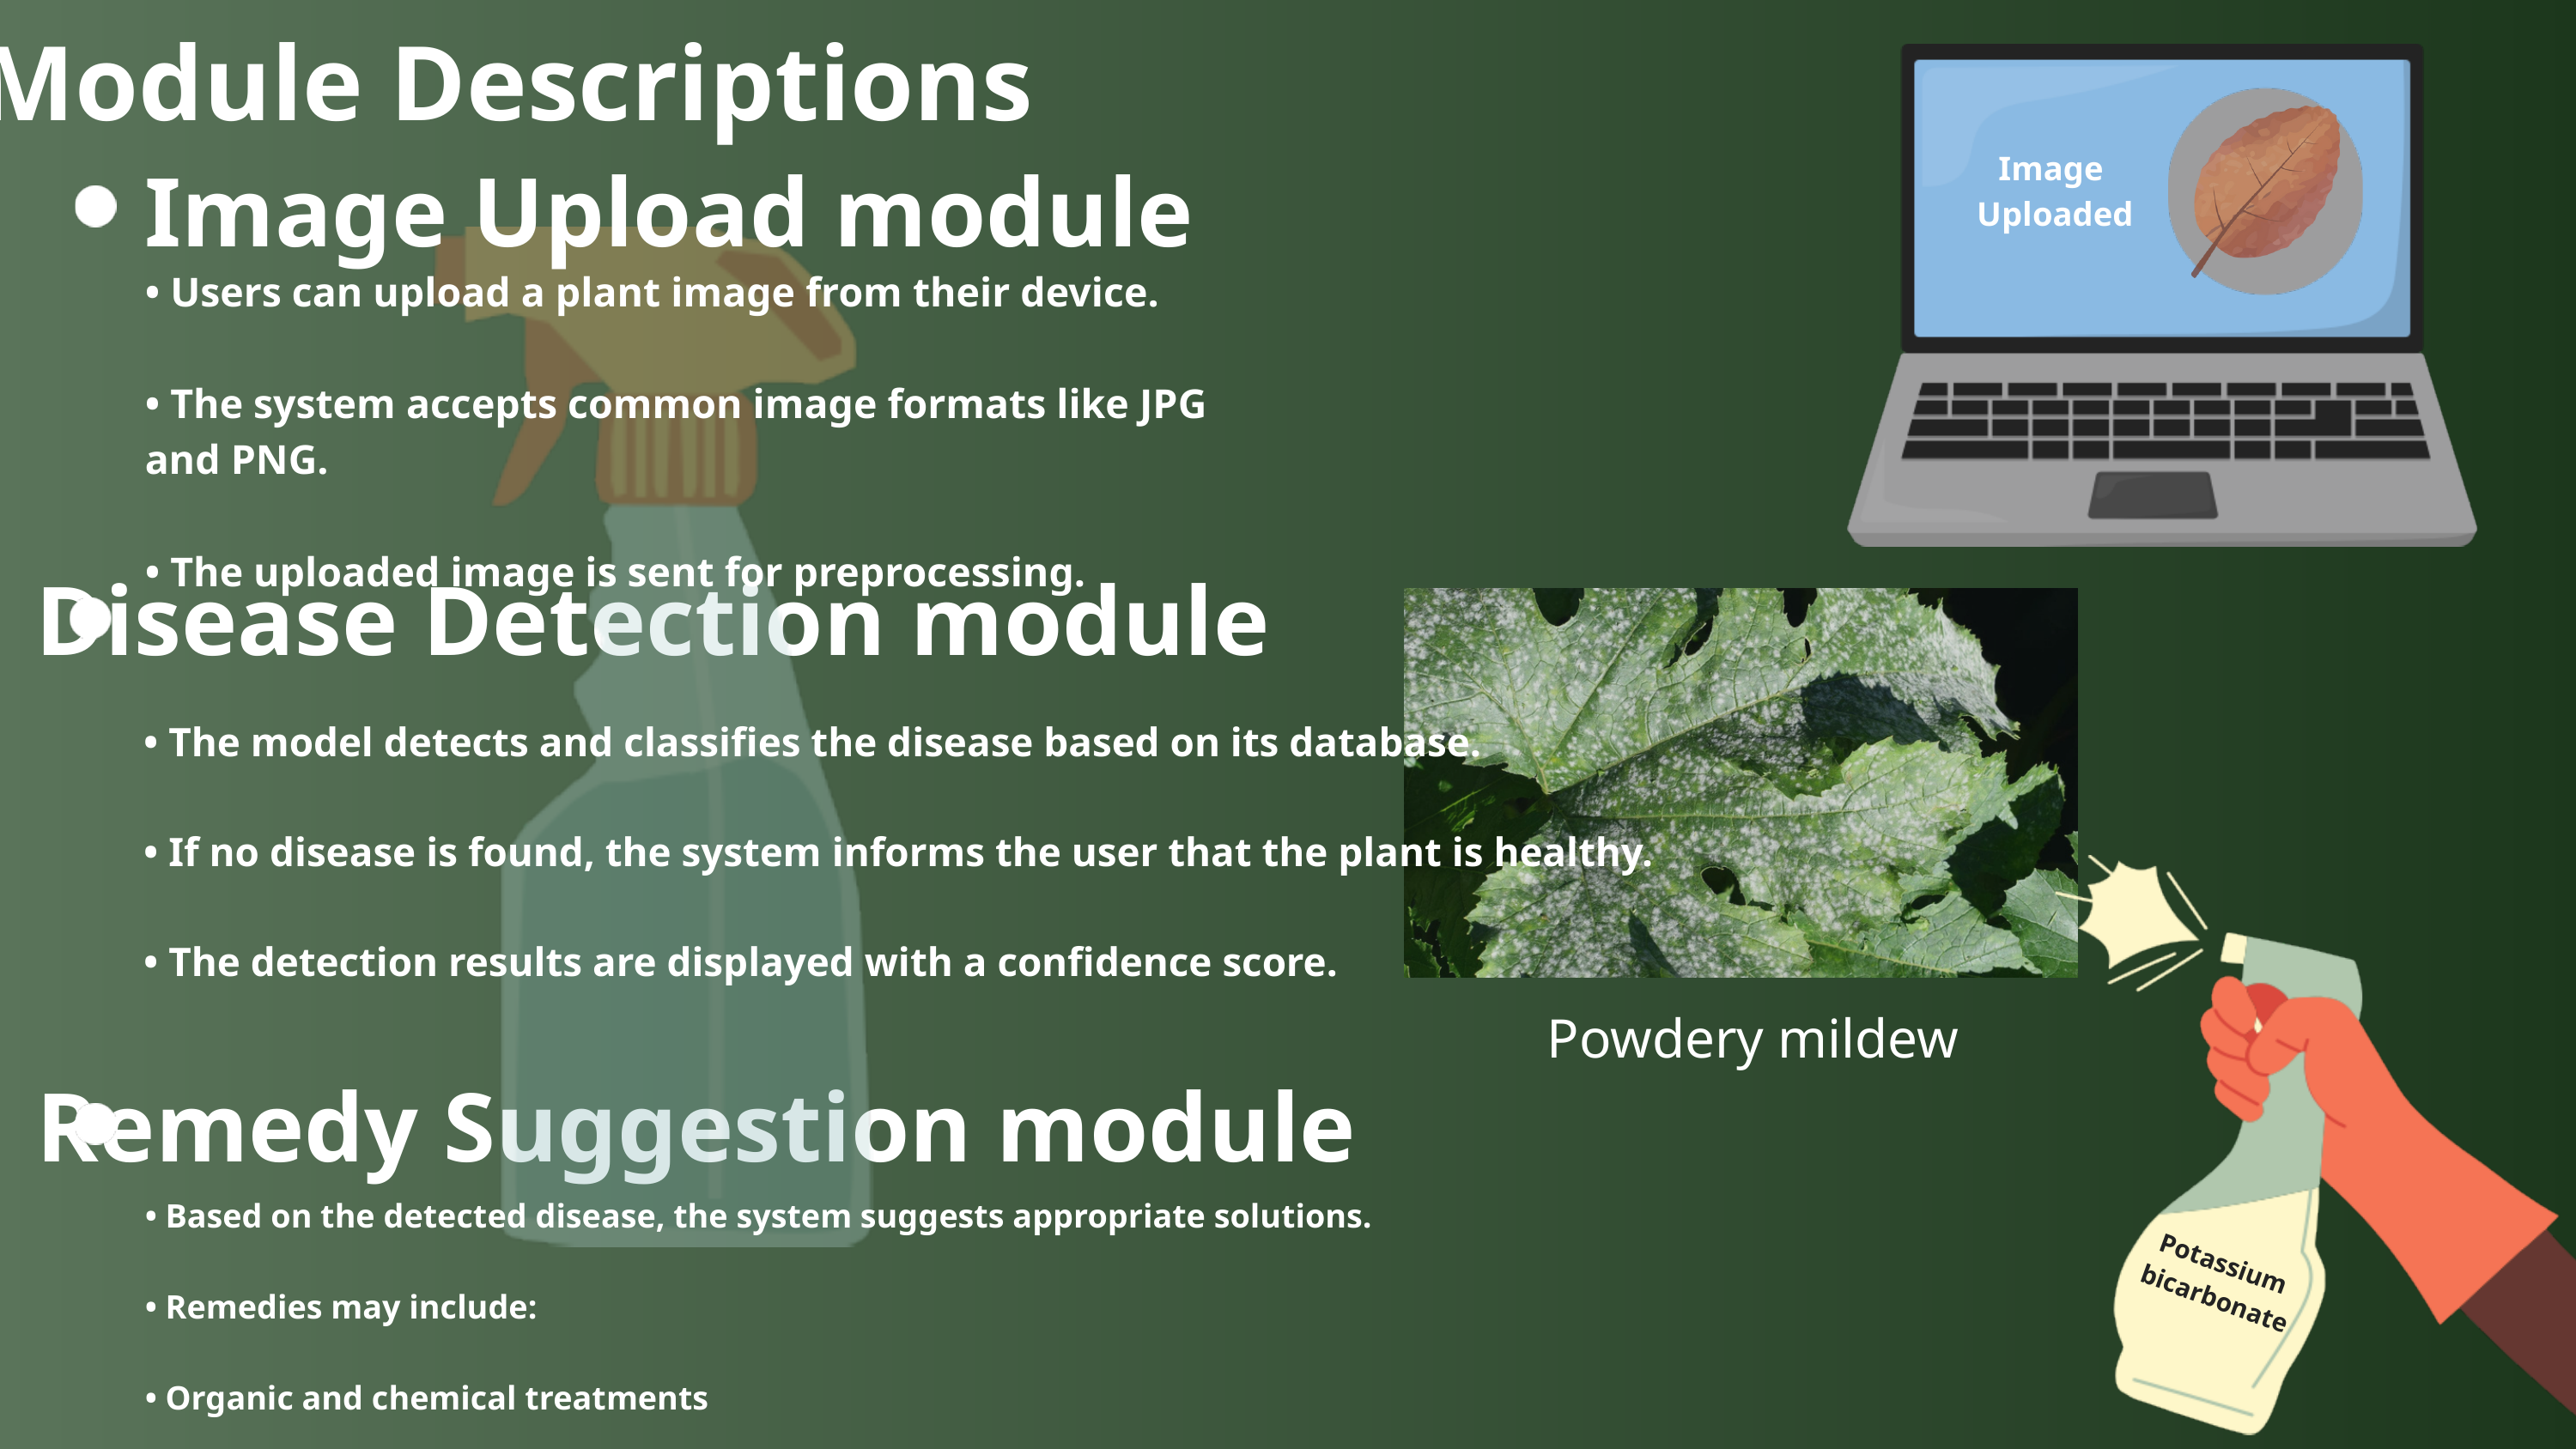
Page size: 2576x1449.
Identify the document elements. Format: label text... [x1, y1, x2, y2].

text_box • The model detects and classifies the disease based on its database. • If no disease is found, the system informs the user that the plant is healthy. • The detection results are displayed with a confidence score. [143, 653, 1695, 985]
text_box Disease Detection module [33, 542, 432, 675]
text_box [75, 1103, 117, 1145]
text_box • Based on the detected disease, the system suggests appropriate solutions. • Remedies may include: • Organic and chemical treatments [144, 1189, 1485, 1449]
text_box [2168, 75, 2363, 296]
text_box Image Upload module [144, 133, 1261, 258]
text_box [1847, 44, 2478, 547]
text_box [1404, 588, 2078, 978]
text_box Module Descriptions [0, 0, 1168, 142]
text_box Potassium bicarbonate [2135, 1217, 2309, 1339]
text_box [2055, 855, 2576, 1435]
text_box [2190, 106, 2341, 278]
text_box [70, 597, 112, 640]
text_box [75, 185, 117, 227]
text_box Remedy Suggestion module [874, 1048, 1394, 1182]
text_box Remedy Suggestion module [0, 1048, 432, 1182]
text_box • Users can upload a plant image from their device. • The system accepts common image formats like JPG and PNG. • The uploaded image is sent for preprocessing. [144, 258, 1289, 651]
text_box Powdery mildew [1528, 994, 1978, 1070]
text_box Image Uploaded [1961, 140, 2149, 233]
text_box [432, 985, 874, 1189]
